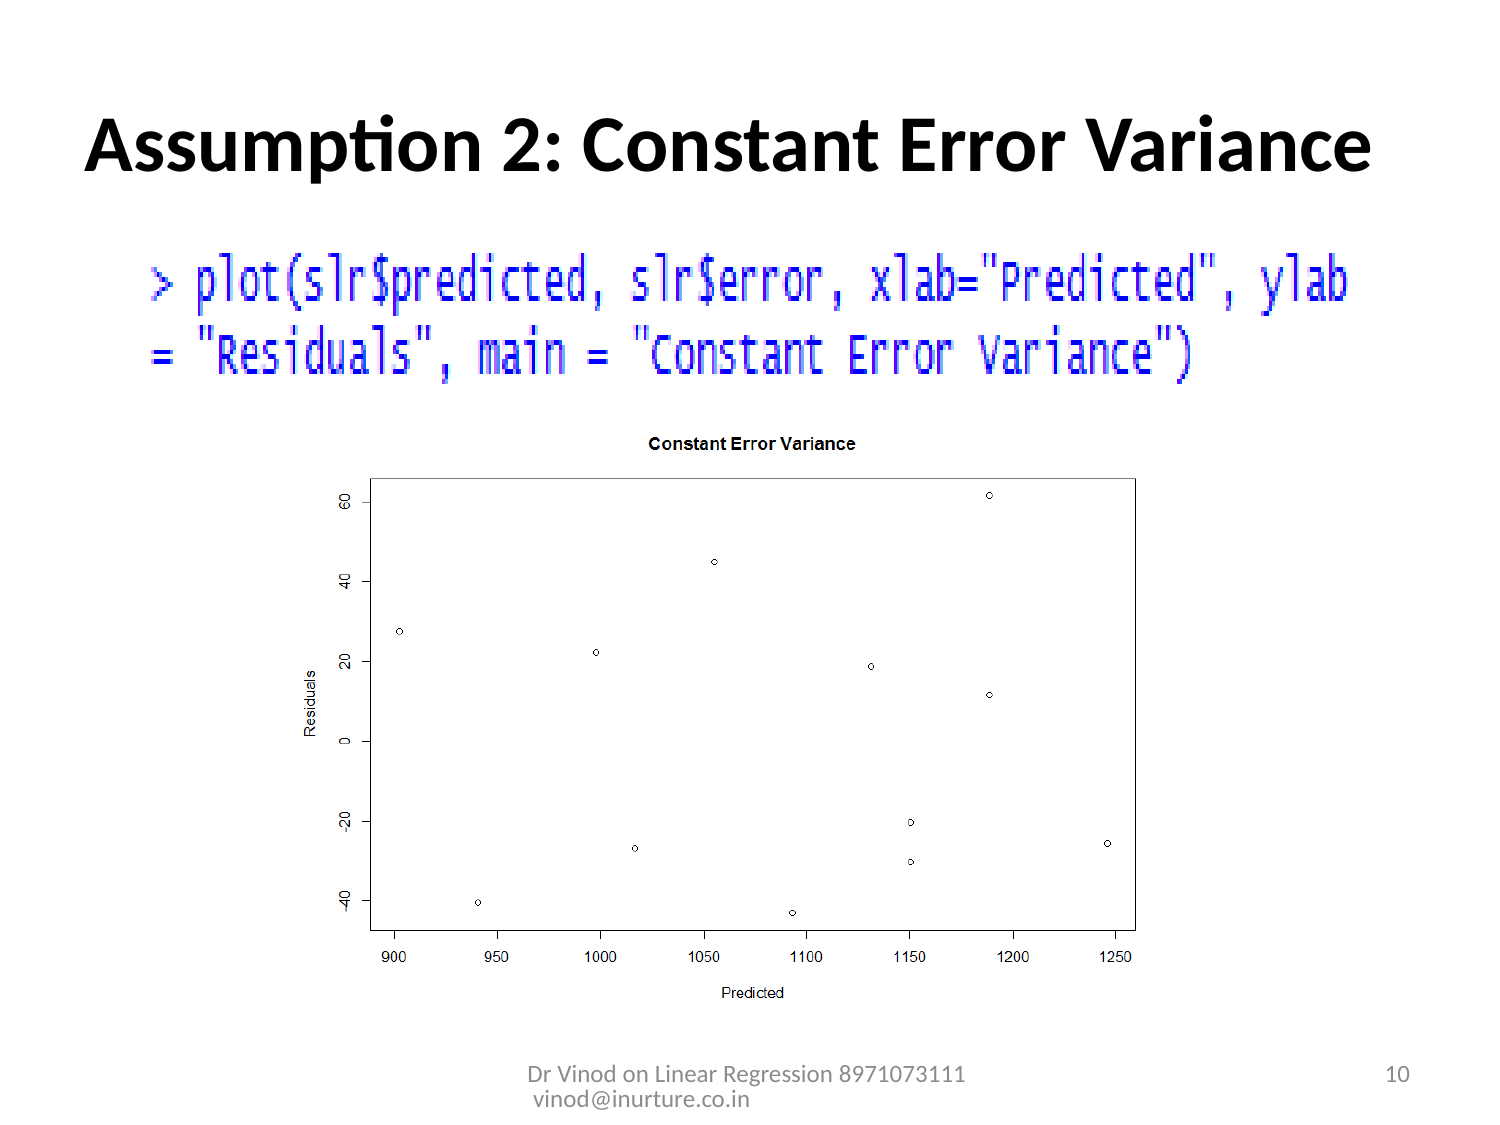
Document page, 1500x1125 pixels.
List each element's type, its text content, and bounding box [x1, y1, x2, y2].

slide_number 10 [1074, 1042, 1425, 1103]
picture [140, 245, 1369, 389]
picture [298, 405, 1173, 1020]
title Assumption 2: Constant Error Variance [35, 45, 1425, 233]
footer Dr Vinod on Linear Regression 8971073111 vinod@inurture.co.in [512, 1042, 988, 1103]
